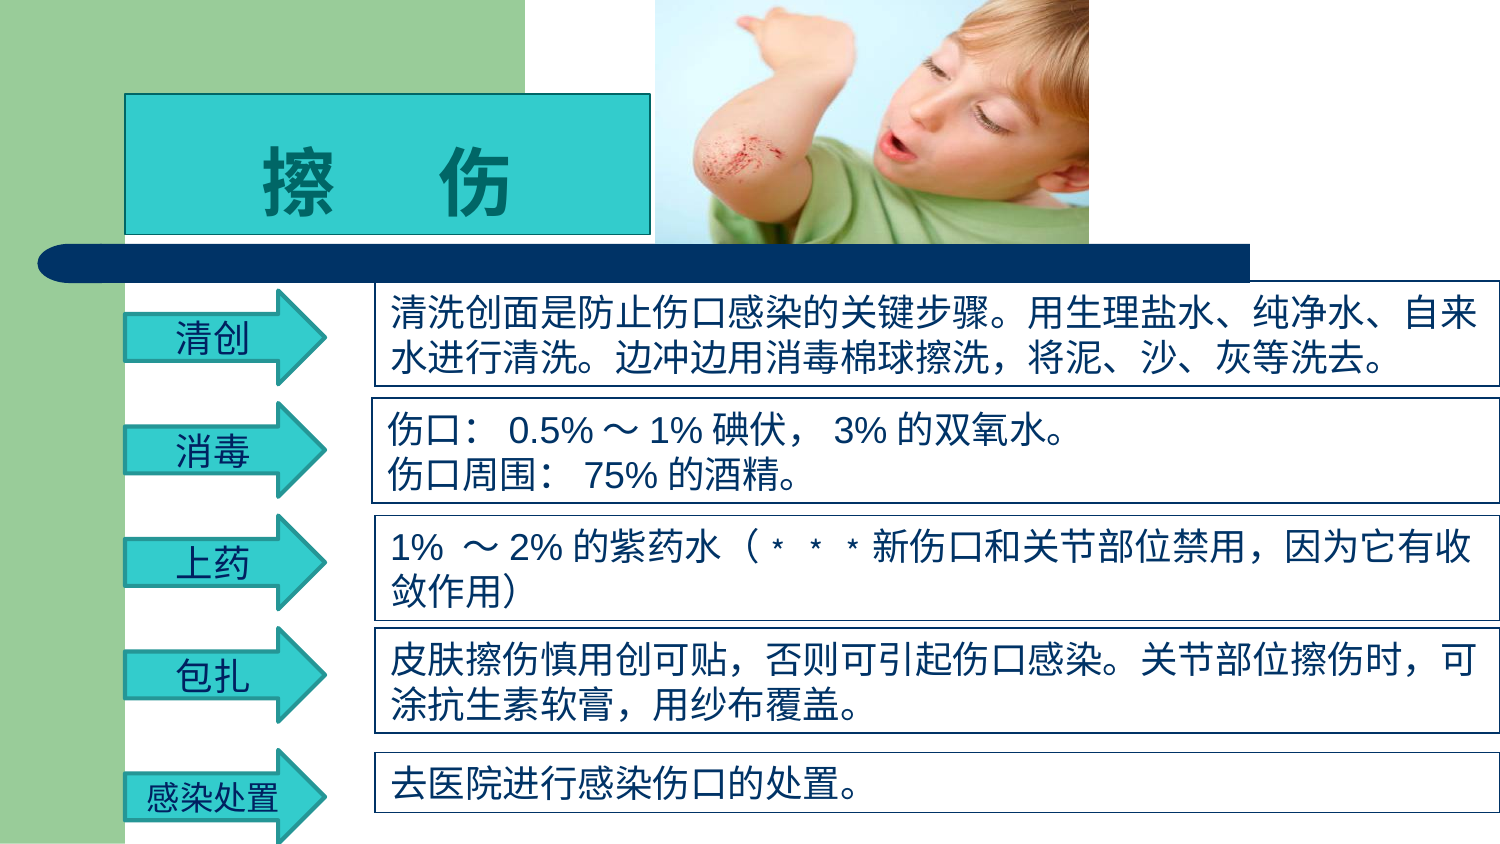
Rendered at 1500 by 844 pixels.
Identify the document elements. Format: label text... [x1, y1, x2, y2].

title 擦 伤 [124, 93, 650, 235]
text_box 清创 [122, 288, 328, 387]
text_box 伤口：0.5%～1%碘伏，3%的双氧水。 伤口周围：75%的酒精。 [371, 398, 1500, 504]
text_box 皮肤擦伤慎用创可贴，否则可引起伤口感染。关节部位擦伤时，可涂抗生素软膏，用纱布覆盖。 [374, 628, 1500, 733]
text_box 去医院进行感染伤口的处置。 [374, 752, 1500, 813]
text_box 清洗创面是防止伤口感染的关键步骤。用生理盐水、纯净水、自来水进行清洗。边冲边用消毒棉球擦洗，将泥、沙、灰等洗去。 [374, 281, 1500, 387]
text_box 上药 [122, 513, 328, 612]
text_box 感染处置 [122, 748, 328, 844]
text_box 包扎 [122, 626, 328, 724]
picture [655, 0, 1089, 244]
text_box 消毒 [122, 401, 328, 499]
text_box 1% ～2%的紫药水（﹡﹡﹡新伤口和关节部位禁用，因为它有收敛作用） [374, 515, 1500, 621]
